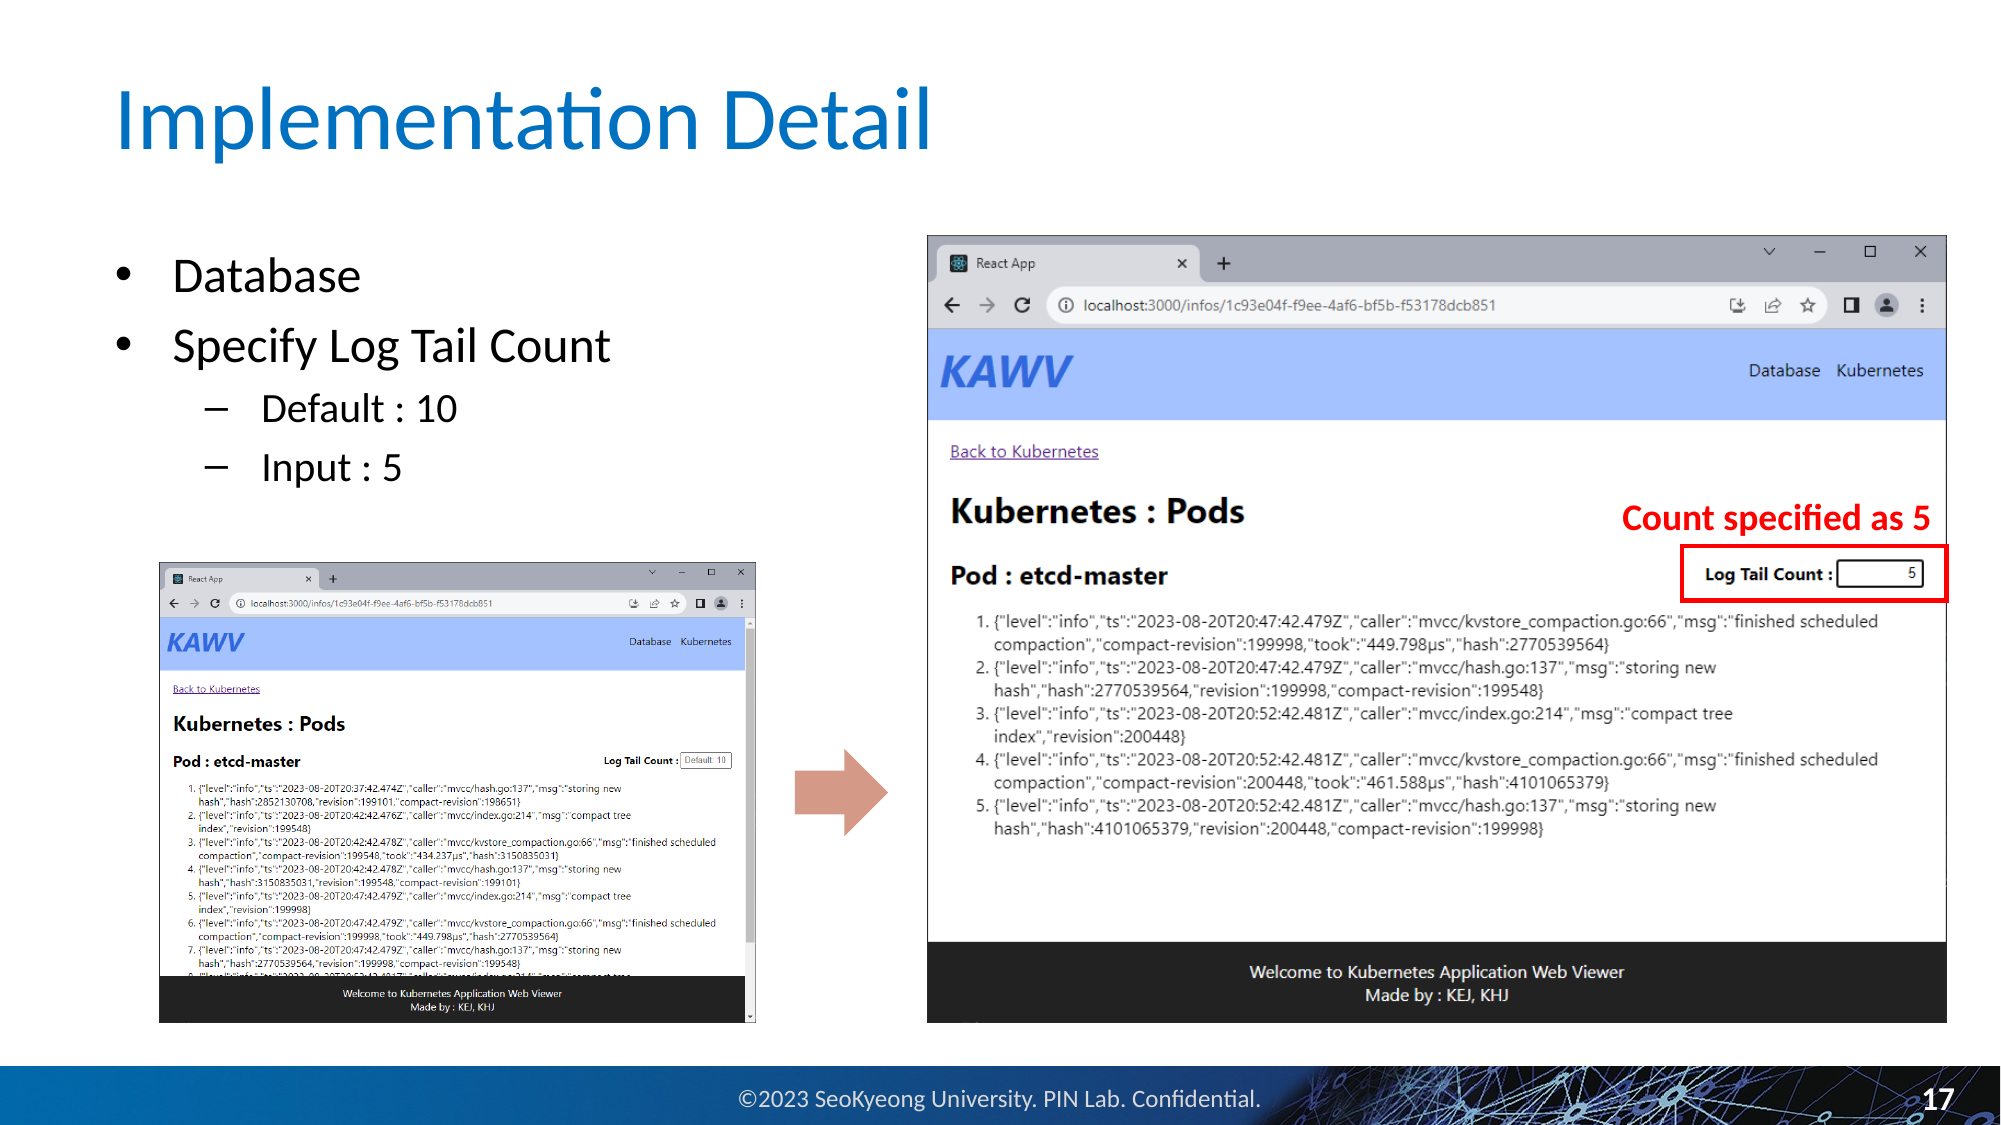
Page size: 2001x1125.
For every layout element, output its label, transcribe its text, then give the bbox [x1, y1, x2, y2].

text_box [794, 747, 889, 838]
slide_number 17 [1519, 1067, 1970, 1125]
picture [927, 235, 1947, 1023]
picture [159, 562, 756, 1023]
picture [0, 1066, 2001, 1125]
title Implementation Detail [99, 45, 1745, 200]
list Database Specify Log Tail Count Default : 10 Input : 5 [99, 235, 1900, 1050]
